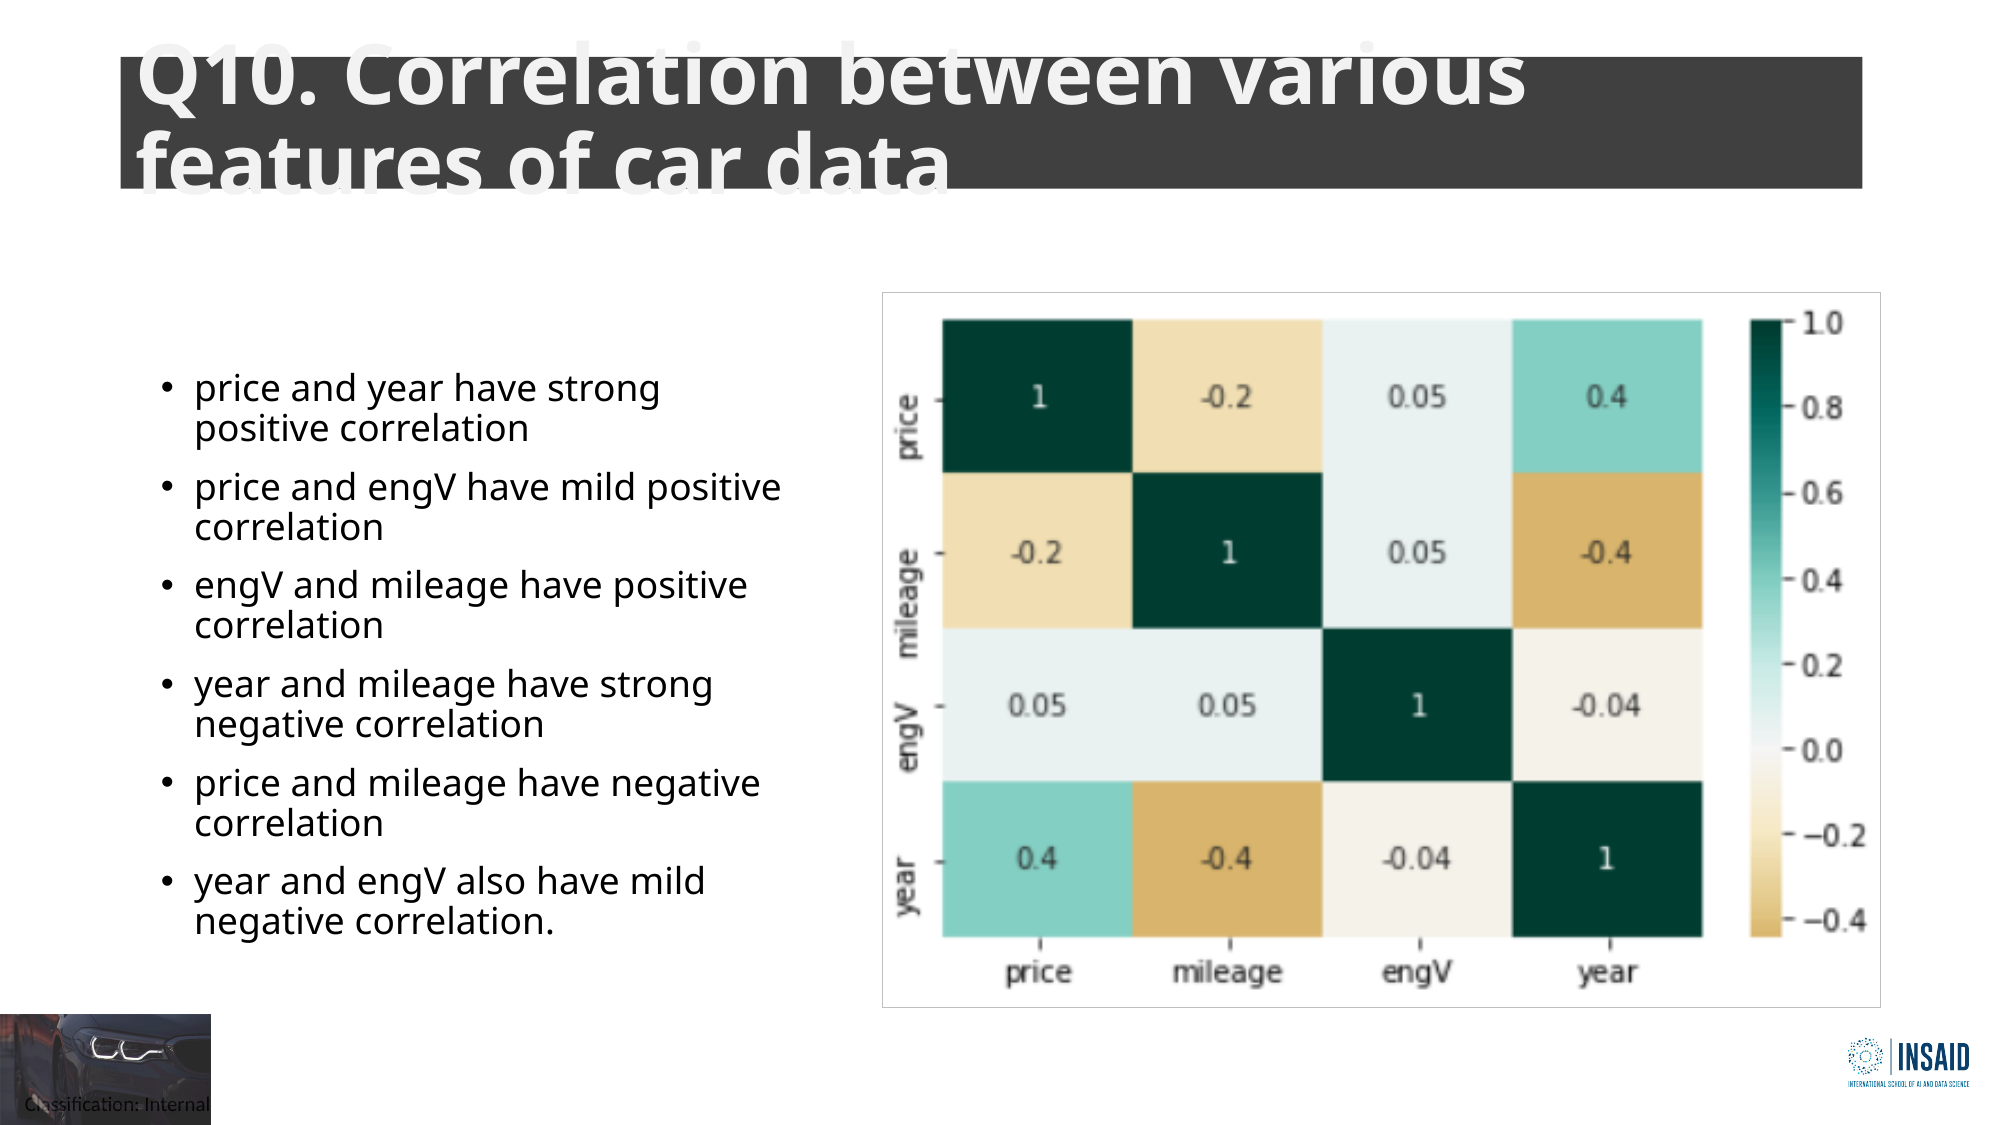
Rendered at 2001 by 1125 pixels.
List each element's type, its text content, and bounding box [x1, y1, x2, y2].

picture [1842, 1034, 1976, 1092]
text_box Q10. Correlation between various features of car data [120, 56, 1863, 189]
picture [882, 292, 1881, 1008]
list price and year have strong positive correlation price and engV have mild positive correlation engV and mileage have positive correlation year and mileage have strong negative correlation price and mileage have negative correlation year and engV also have mild negative correlation. [145, 362, 804, 954]
picture [0, 1014, 211, 1125]
